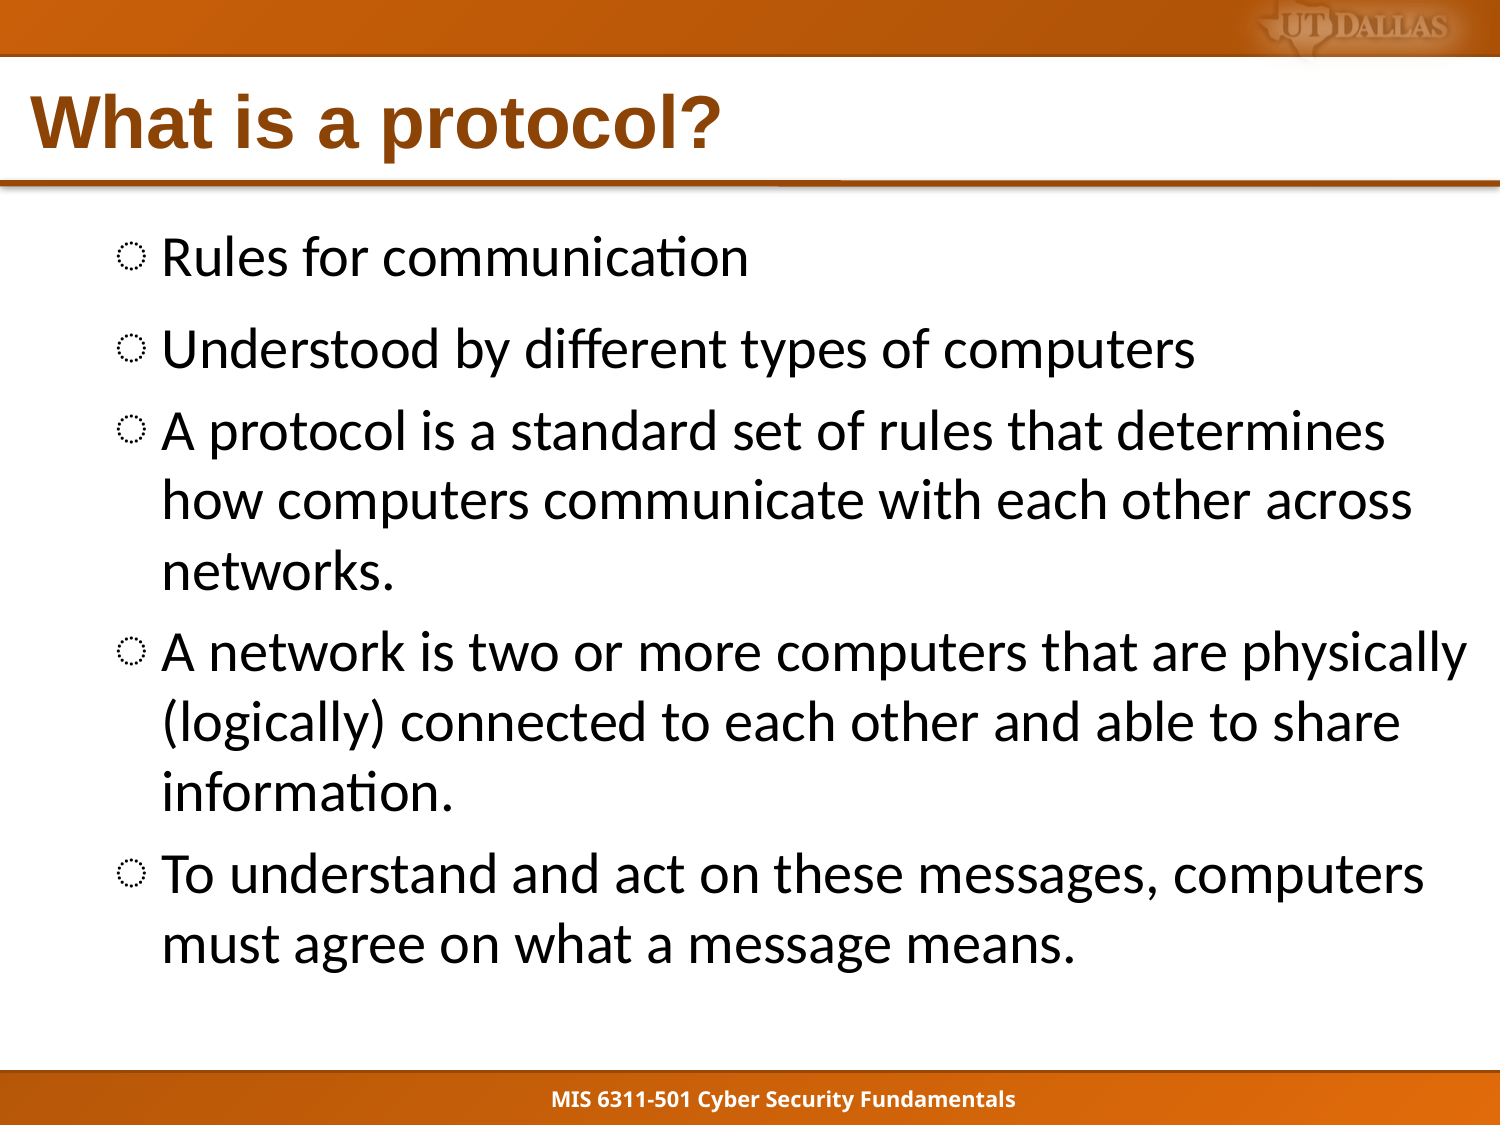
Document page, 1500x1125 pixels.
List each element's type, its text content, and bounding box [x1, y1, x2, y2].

list Rules for communication Understood by different types of computers A protocol is a standard set of rules that determines how computers communicate with each other across networks. A network is two or more computers that are physically (logically) connected to each other and able to share information. To understand and act on these messages, computers must agree on what a message means. [24, 199, 1500, 1077]
picture [1218, 0, 1500, 62]
title What is a protocol? [0, 62, 1500, 176]
